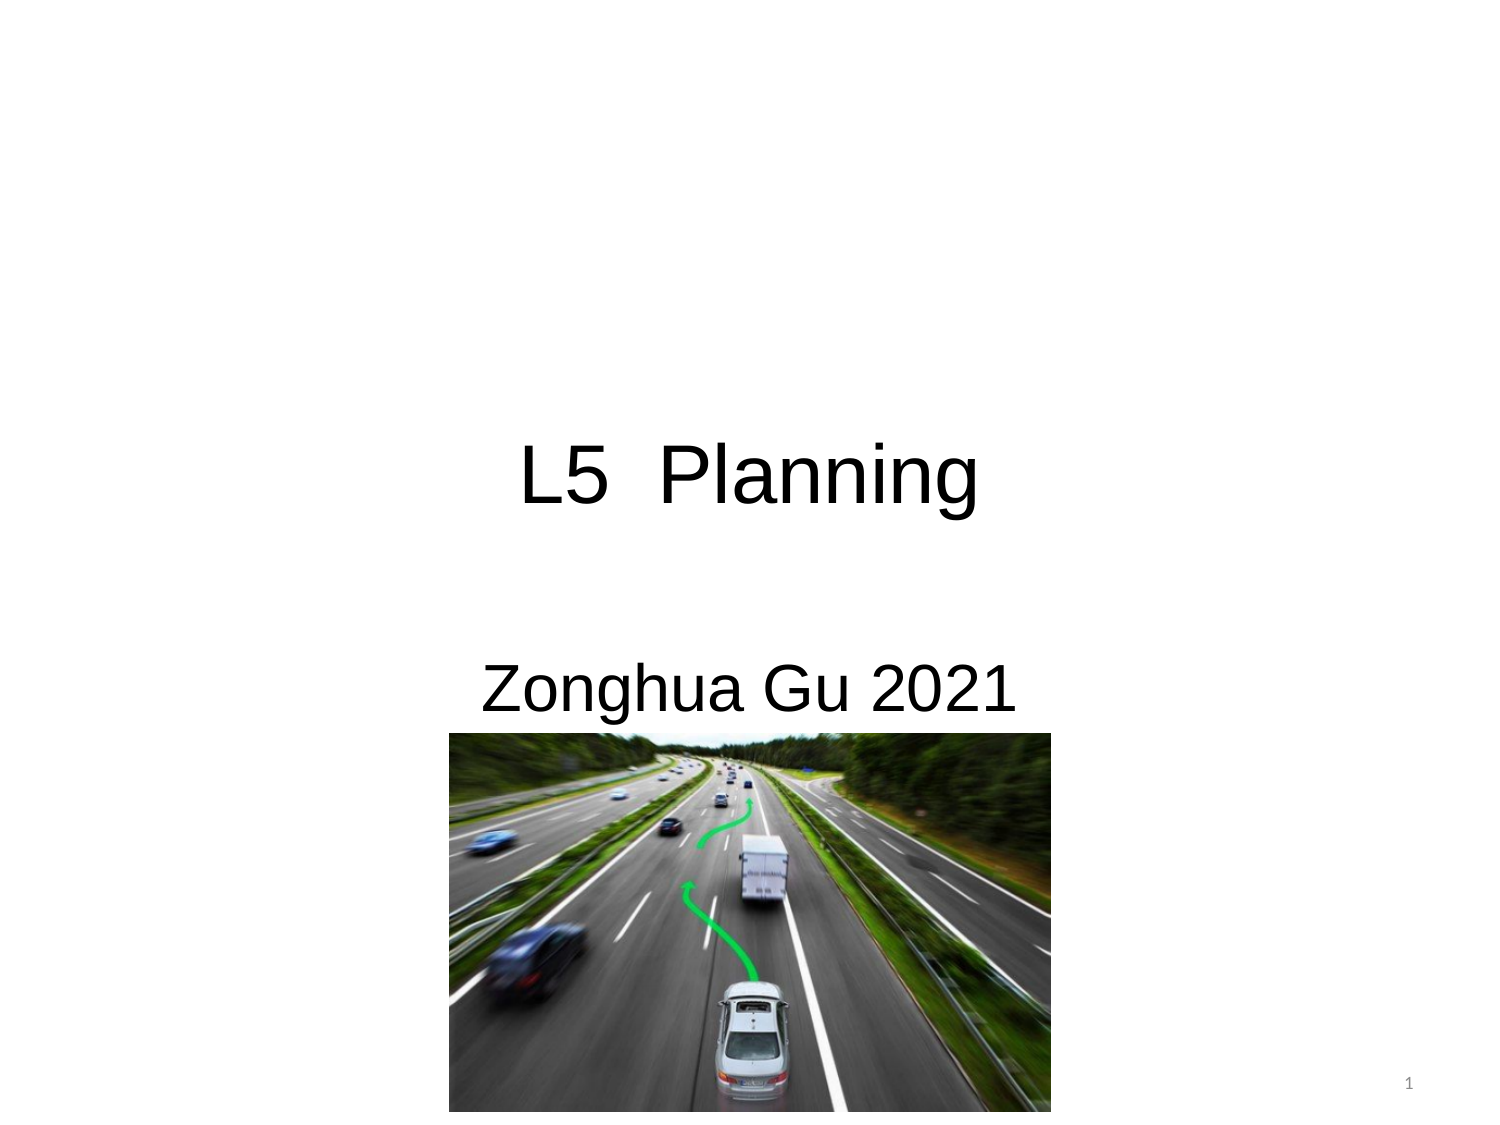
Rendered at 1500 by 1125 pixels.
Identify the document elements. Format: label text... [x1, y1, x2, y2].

title L5 Planning [112, 349, 1388, 591]
subtitle Zonghua Gu 2021 [224, 637, 1276, 926]
slide_number 1 [1074, 1062, 1426, 1103]
picture [448, 733, 1051, 1112]
